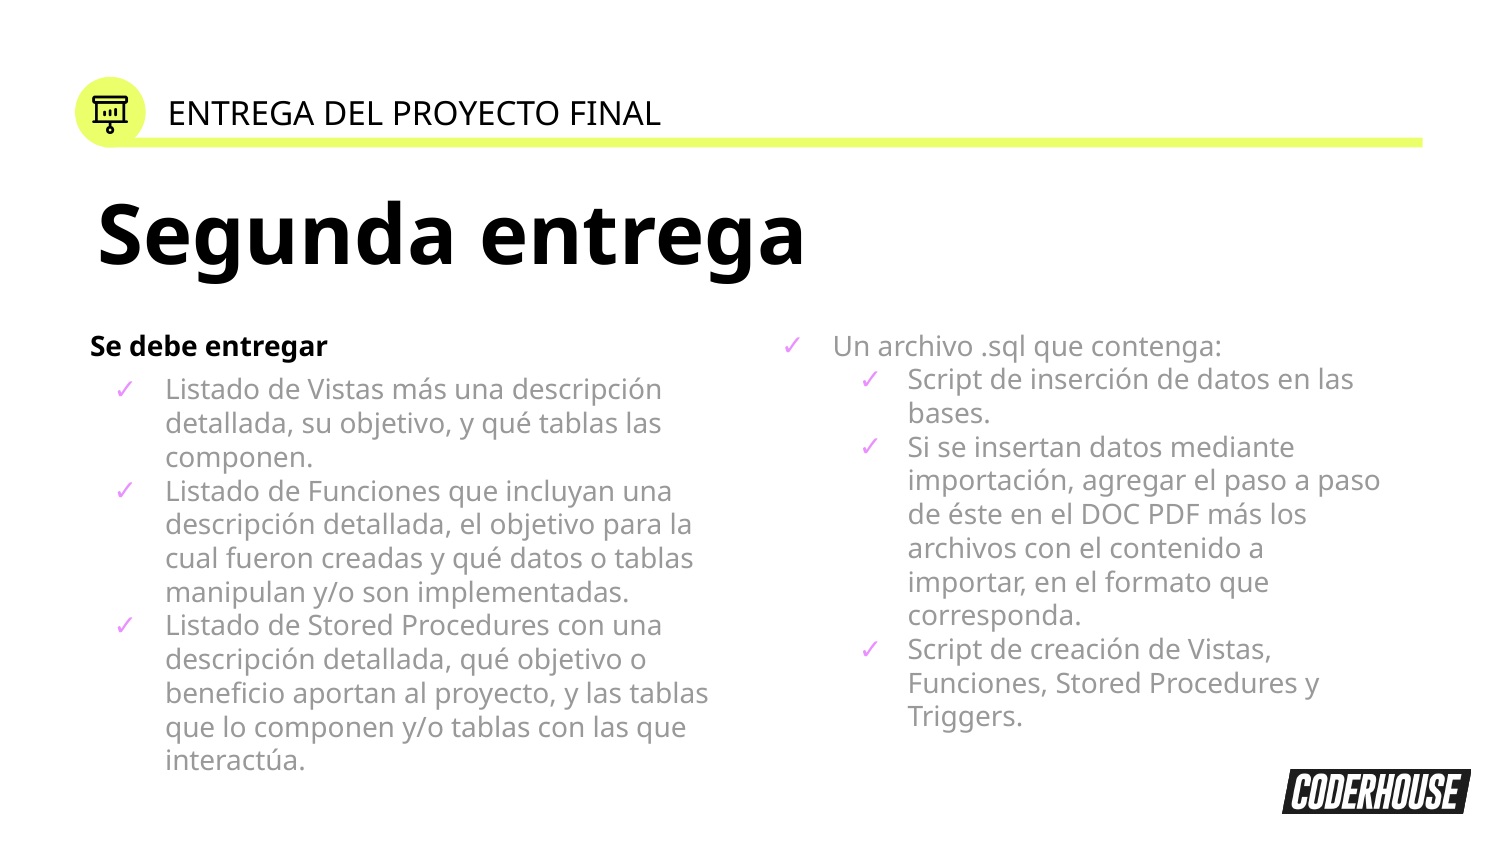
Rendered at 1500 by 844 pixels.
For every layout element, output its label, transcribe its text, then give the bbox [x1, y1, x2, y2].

text_box Segunda entrega [82, 177, 1282, 298]
text_box Un archivo .sql que contenga: Script de inserción de datos en las bases. Si se insertan datos mediante importación, agregar el paso a paso de éste en el DOC PDF más los archivos con el contenido a importar, en el formato que corresponda. Script de creación de Vistas, Funciones, Stored Procedures y Triggers. [750, 312, 1403, 748]
text_box Se debe entregar Listado de Vistas más una descripción detallada, su objetivo, y qué tablas las componen. Listado de Funciones que incluyan una descripción detallada, el objetivo para la cual fueron creadas y qué datos o tablas manipulan y/o son implementadas. Listado de Stored Procedures con una descripción detallada, qué objetivo o beneficio aportan al proyecto, y las tablas que lo componen y/o tablas con las que interactúa. [75, 312, 750, 792]
text_box ENTREGA DEL PROYECTO FINAL [152, 76, 678, 137]
picture [1281, 769, 1471, 814]
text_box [74, 76, 146, 148]
text_box [150, 137, 1423, 148]
